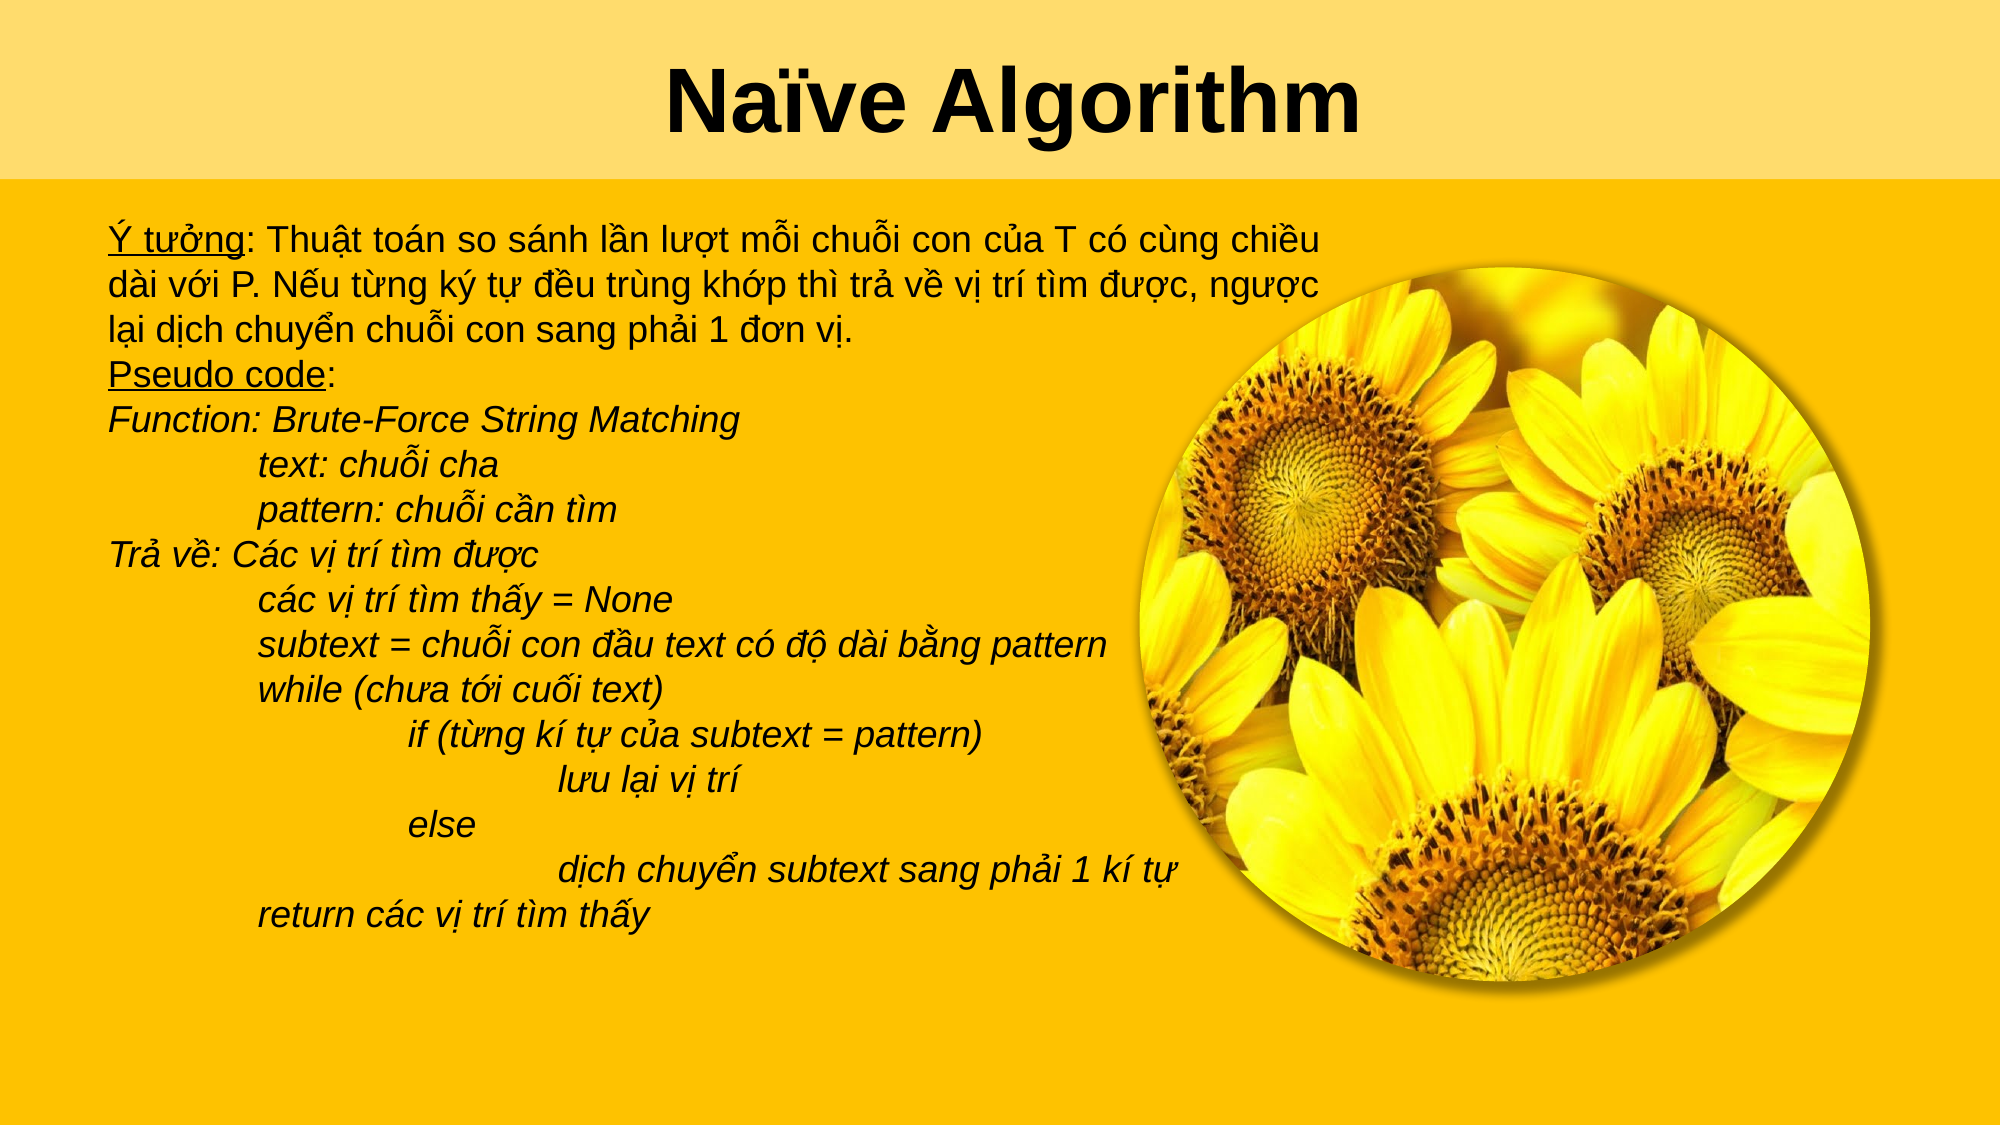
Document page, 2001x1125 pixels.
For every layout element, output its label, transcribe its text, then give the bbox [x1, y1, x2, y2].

text_box Ý tưởng: Thuật toán so sánh lần lượt mỗi chuỗi con của T có cùng chiều dài với P. Nếu từng ký tự đều trùng khớp thì trả về vị trí tìm được, ngược lại dịch chuyển chuỗi con sang phải 1 đơn vị. Pseudo code: Function: Brute-Force String Matching text: chuỗi cha pattern: chuỗi cần tìm Trả về: Các vị trí tìm được các vị trí tìm thấy = None subtext = chuỗi con đầu text có độ dài bằng pattern while (chưa tới cuối text) if (từng kí tự của subtext = pattern) lưu lại vị trí else dịch chuyển subtext sang phải 1 kí tự return các vị trí tìm thấy [93, 207, 1335, 943]
text_box [0, 180, 2000, 1125]
text_box Naïve Algorithm [505, 33, 1523, 159]
text_box [0, 0, 2000, 180]
picture [1139, 267, 1871, 982]
